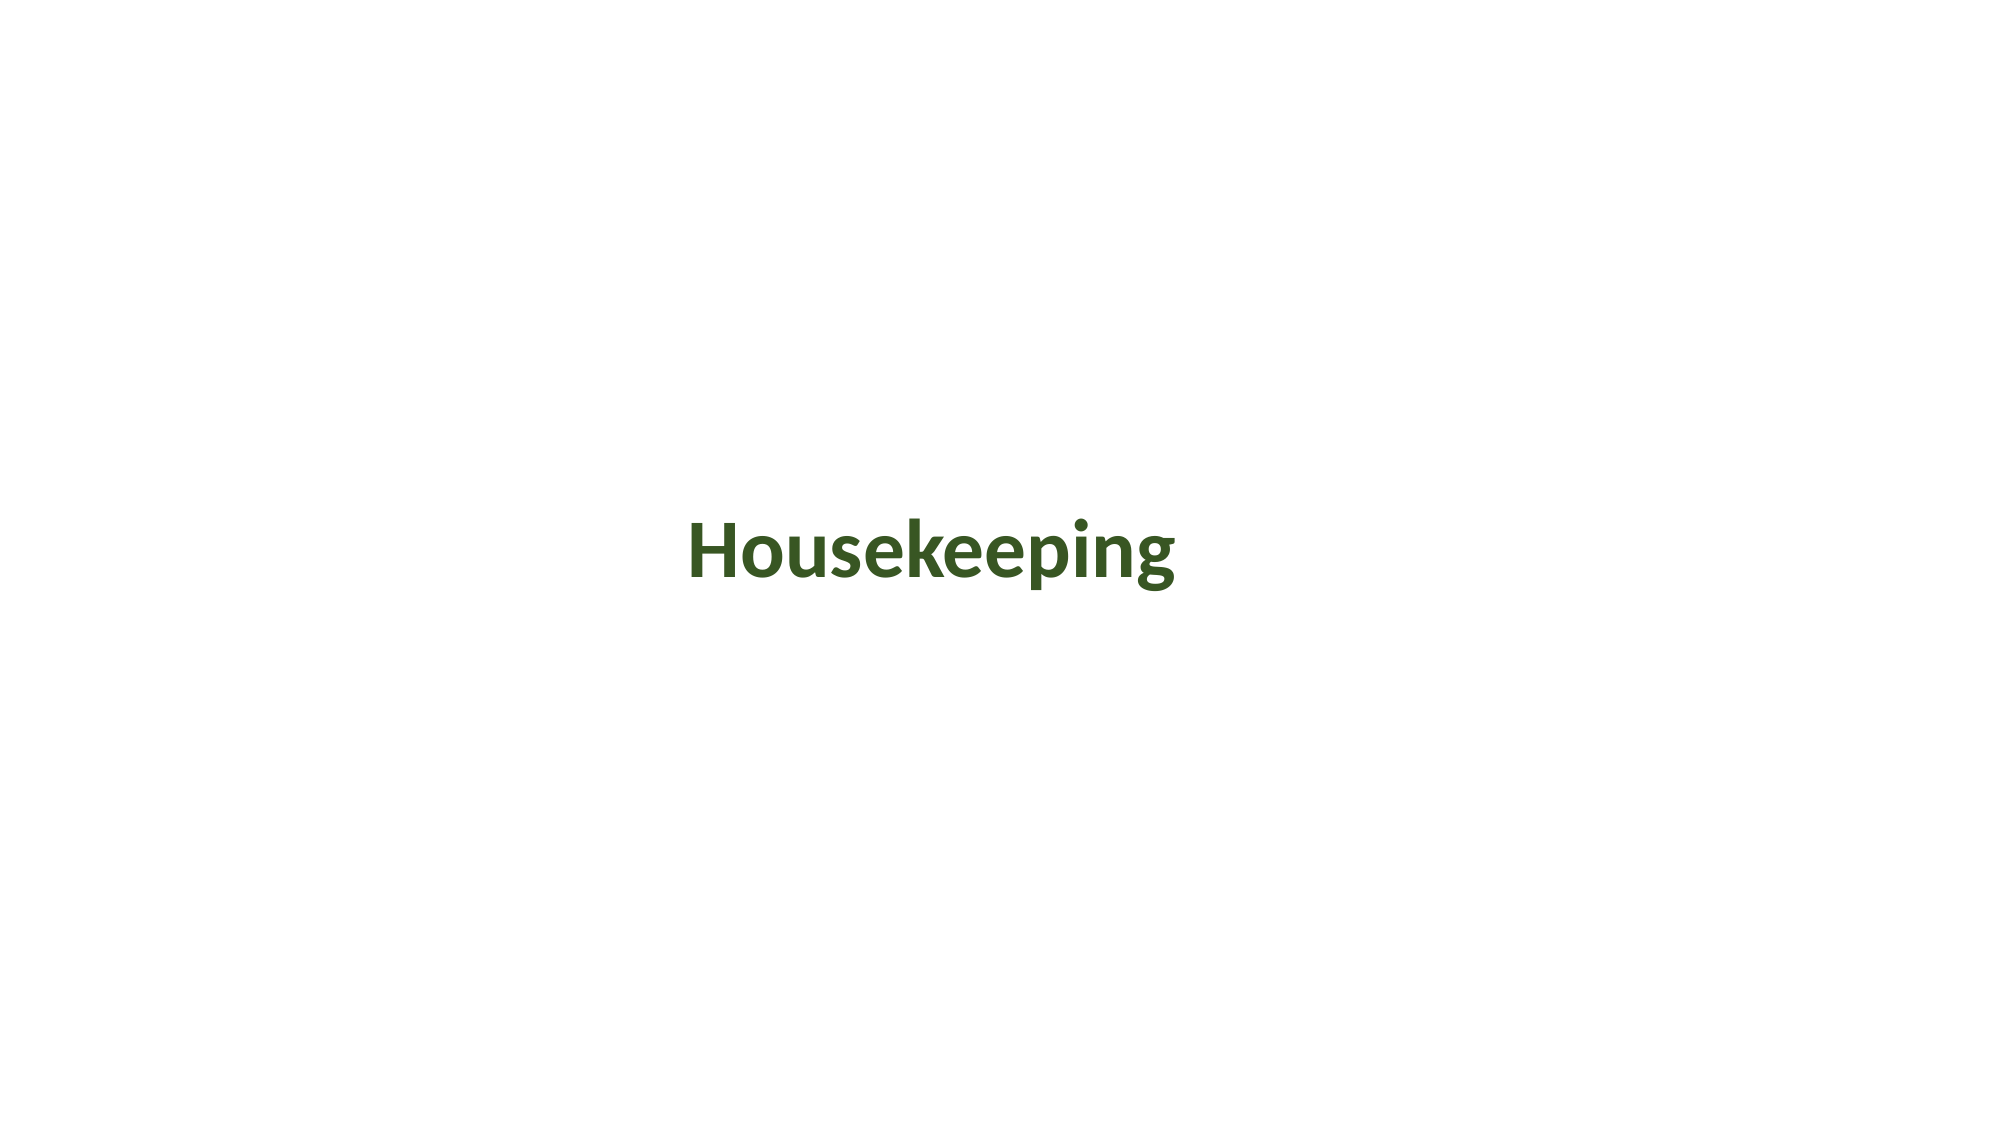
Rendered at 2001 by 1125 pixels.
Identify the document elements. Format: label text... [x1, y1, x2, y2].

text_box Housekeeping [673, 486, 1192, 602]
